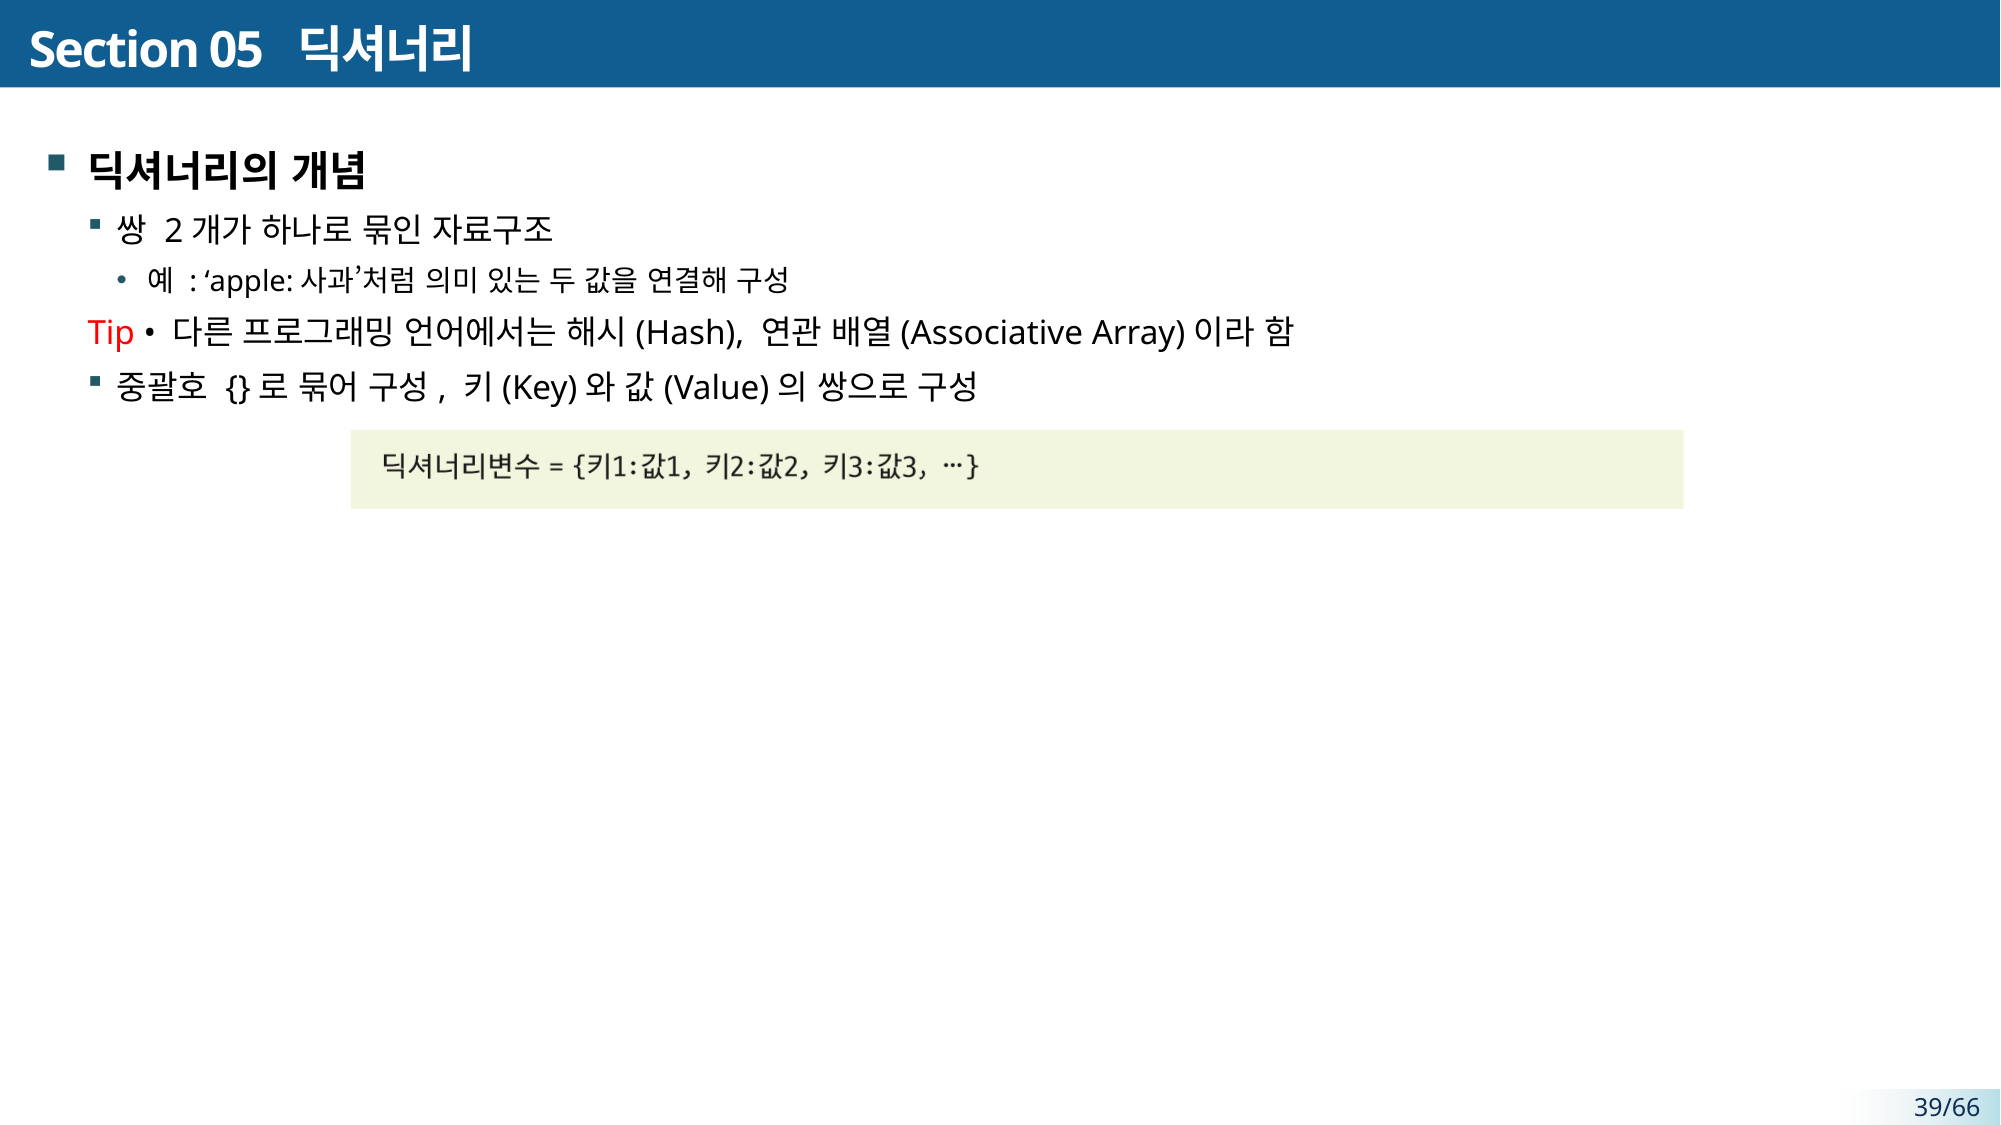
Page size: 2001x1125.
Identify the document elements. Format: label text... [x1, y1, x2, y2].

list 딕셔너리의 개념 쌍 2개가 하나로 묶인 자료구조 예 : ‘apple:사과’처럼 의미 있는 두 값을 연결해 구성 Tip • 다른 프로그래밍 언어에서는 해시(Hash), 연관 배열(Associative Array)이라 함 중괄호 {}로 묶어 구성, 키(Key)와 값(Value)의 쌍으로 구성 [13, 126, 1975, 1057]
picture [349, 428, 1687, 514]
title Section 05 딕셔너리 [13, 8, 1717, 87]
